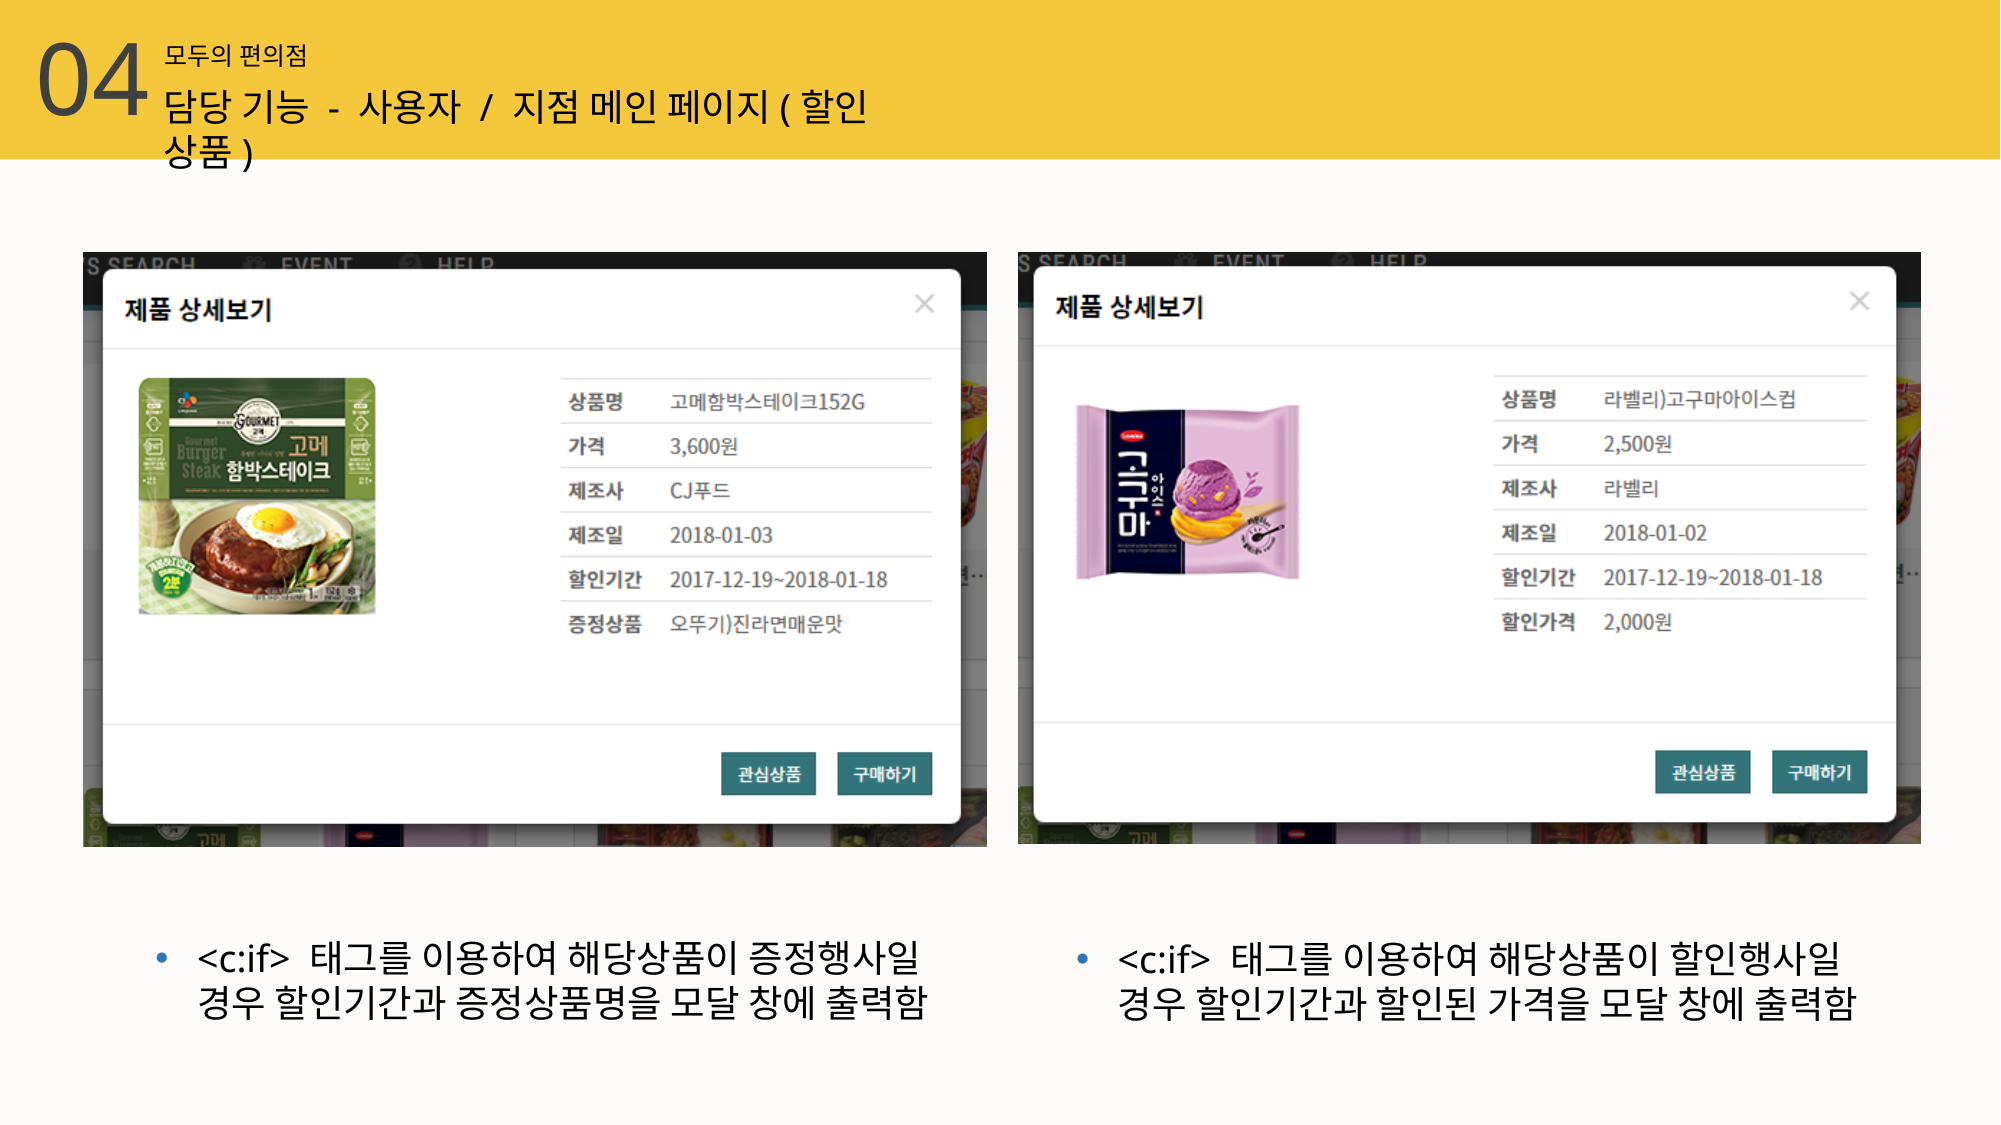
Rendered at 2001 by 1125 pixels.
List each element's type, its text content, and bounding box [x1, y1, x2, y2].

text_box <c:if> 태그를 이용하여 해당상품이 증정행사일 경우 할인기간과 증정상품명을 모달 창에 출력함 [140, 927, 949, 1033]
text_box <c:if> 태그를 이용하여 해당상품이 할인행사일 경우 할인기간과 할인된 가격을 모달 창에 출력함 [1061, 928, 1879, 1034]
picture [1018, 252, 1921, 844]
picture [83, 252, 987, 847]
text_box 04 [20, 8, 205, 144]
text_box [0, 0, 2000, 160]
text_box 모두의 편의점 [205, 33, 324, 76]
text_box 담당 기능 - 사용자 / 지점 메인 페이지(할인 상품) [148, 76, 922, 182]
